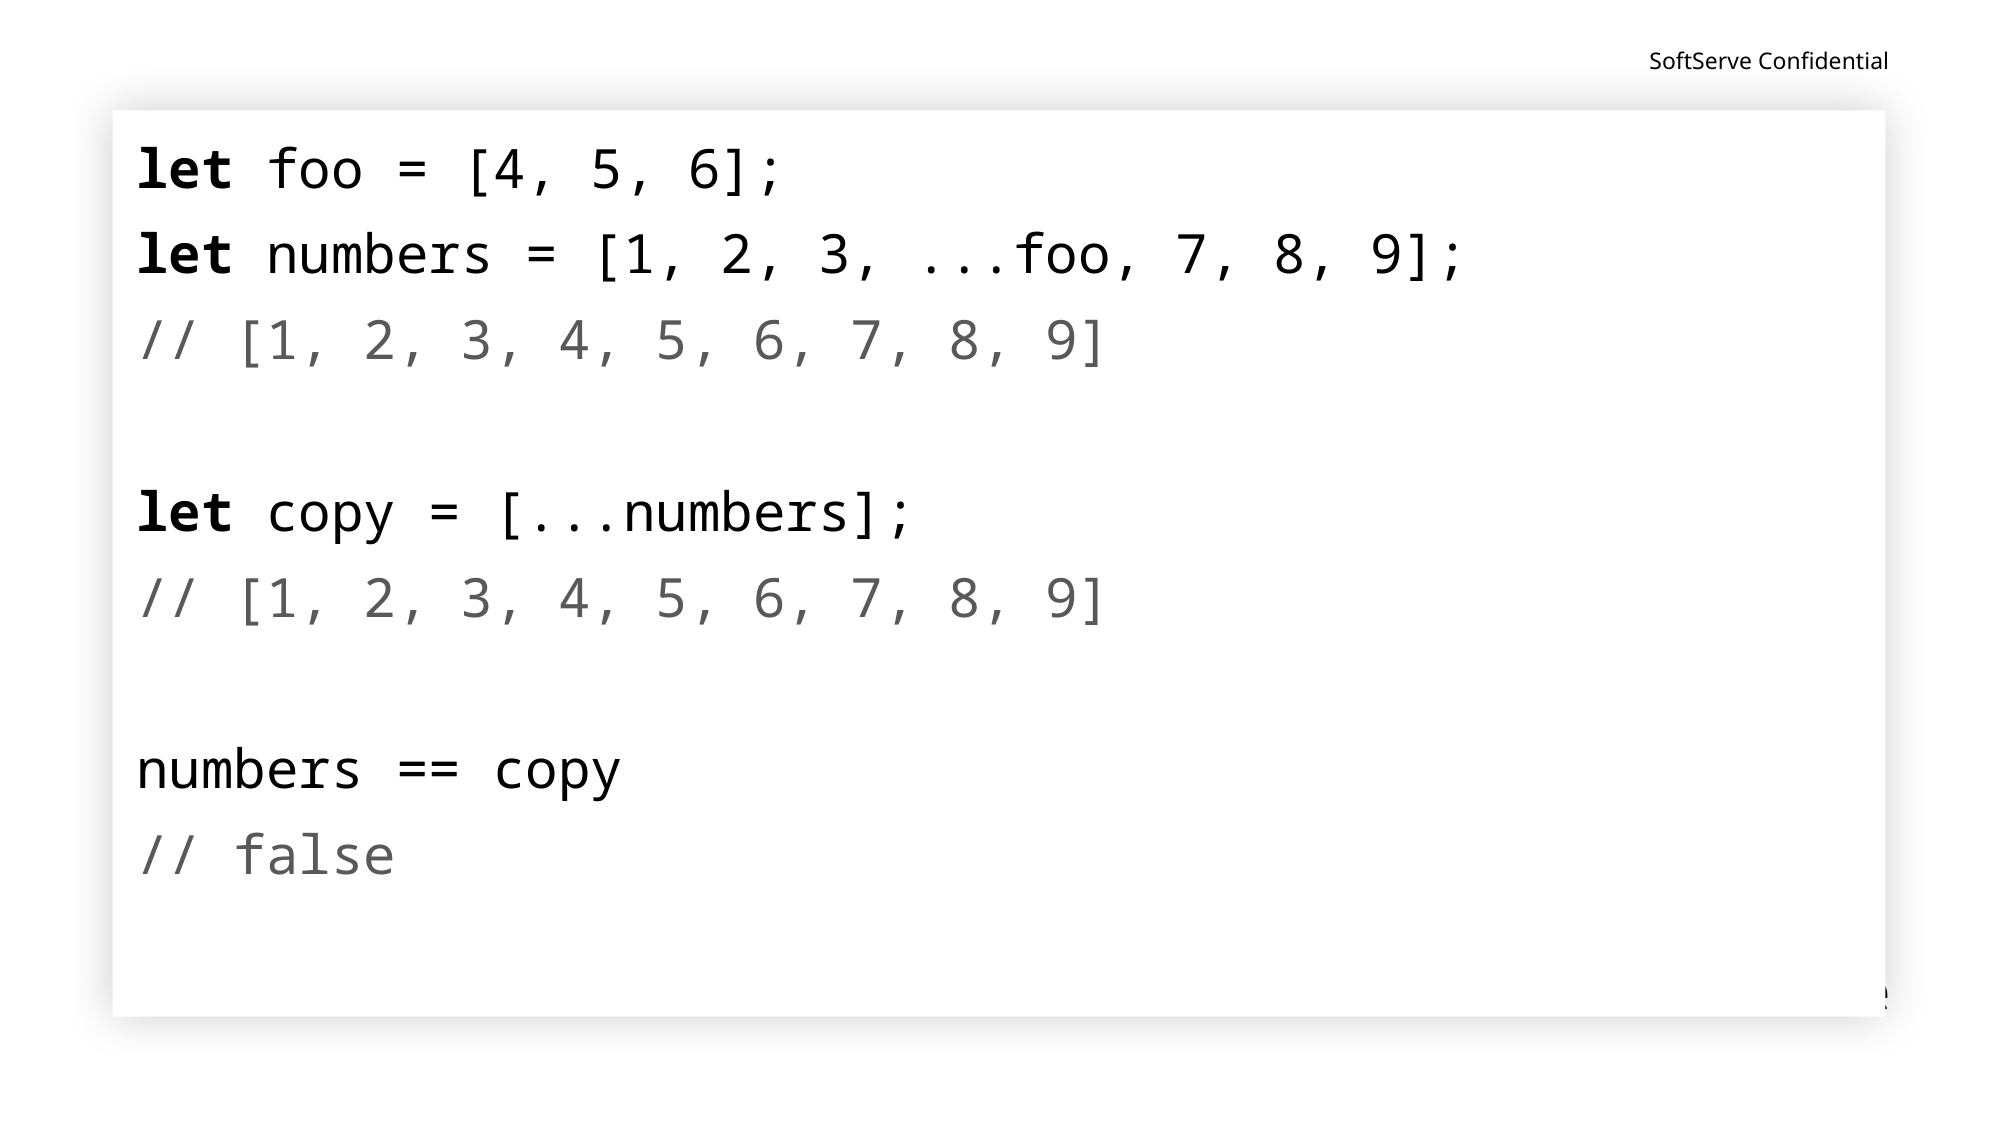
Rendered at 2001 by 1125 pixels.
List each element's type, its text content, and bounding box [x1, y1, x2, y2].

list let foo = [4, 5, 6]; let numbers = [1, 2, 3, ...foo, 7, 8, 9]; // [1, 2, 3, 4, 5, 6, 7, 8, 9] let copy = [...numbers]; // [1, 2, 3, 4, 5, 6, 7, 8, 9] numbers == copy // false [112, 110, 1886, 1017]
